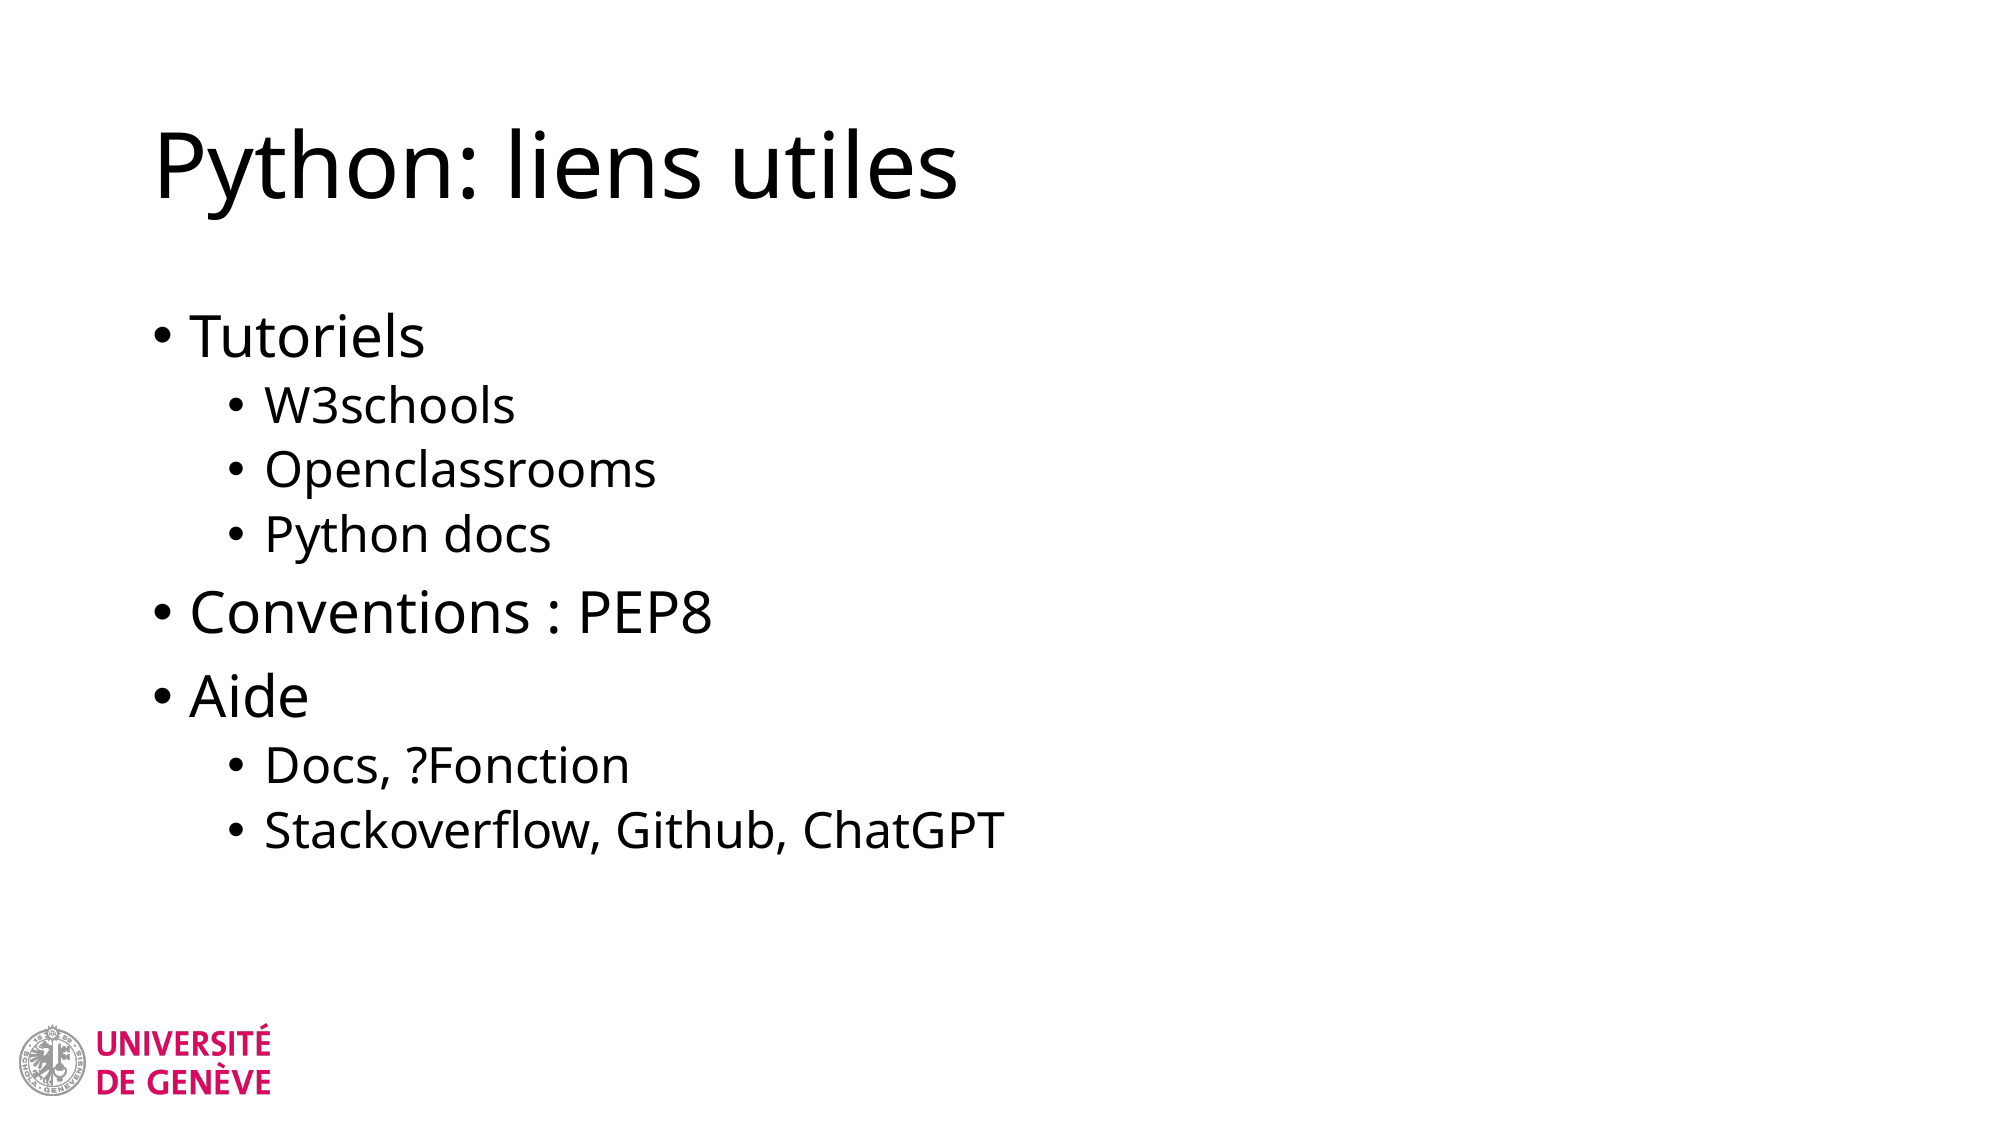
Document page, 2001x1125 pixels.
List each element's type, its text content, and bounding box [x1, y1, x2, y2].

picture [19, 1022, 271, 1096]
list Tutoriels W3schools Openclassrooms Python docs Conventions : PEP8 Aide Docs, ?Fonction Stackoverflow, Github, ChatGPT [137, 299, 1863, 1014]
title Python: liens utiles [137, 59, 1863, 278]
